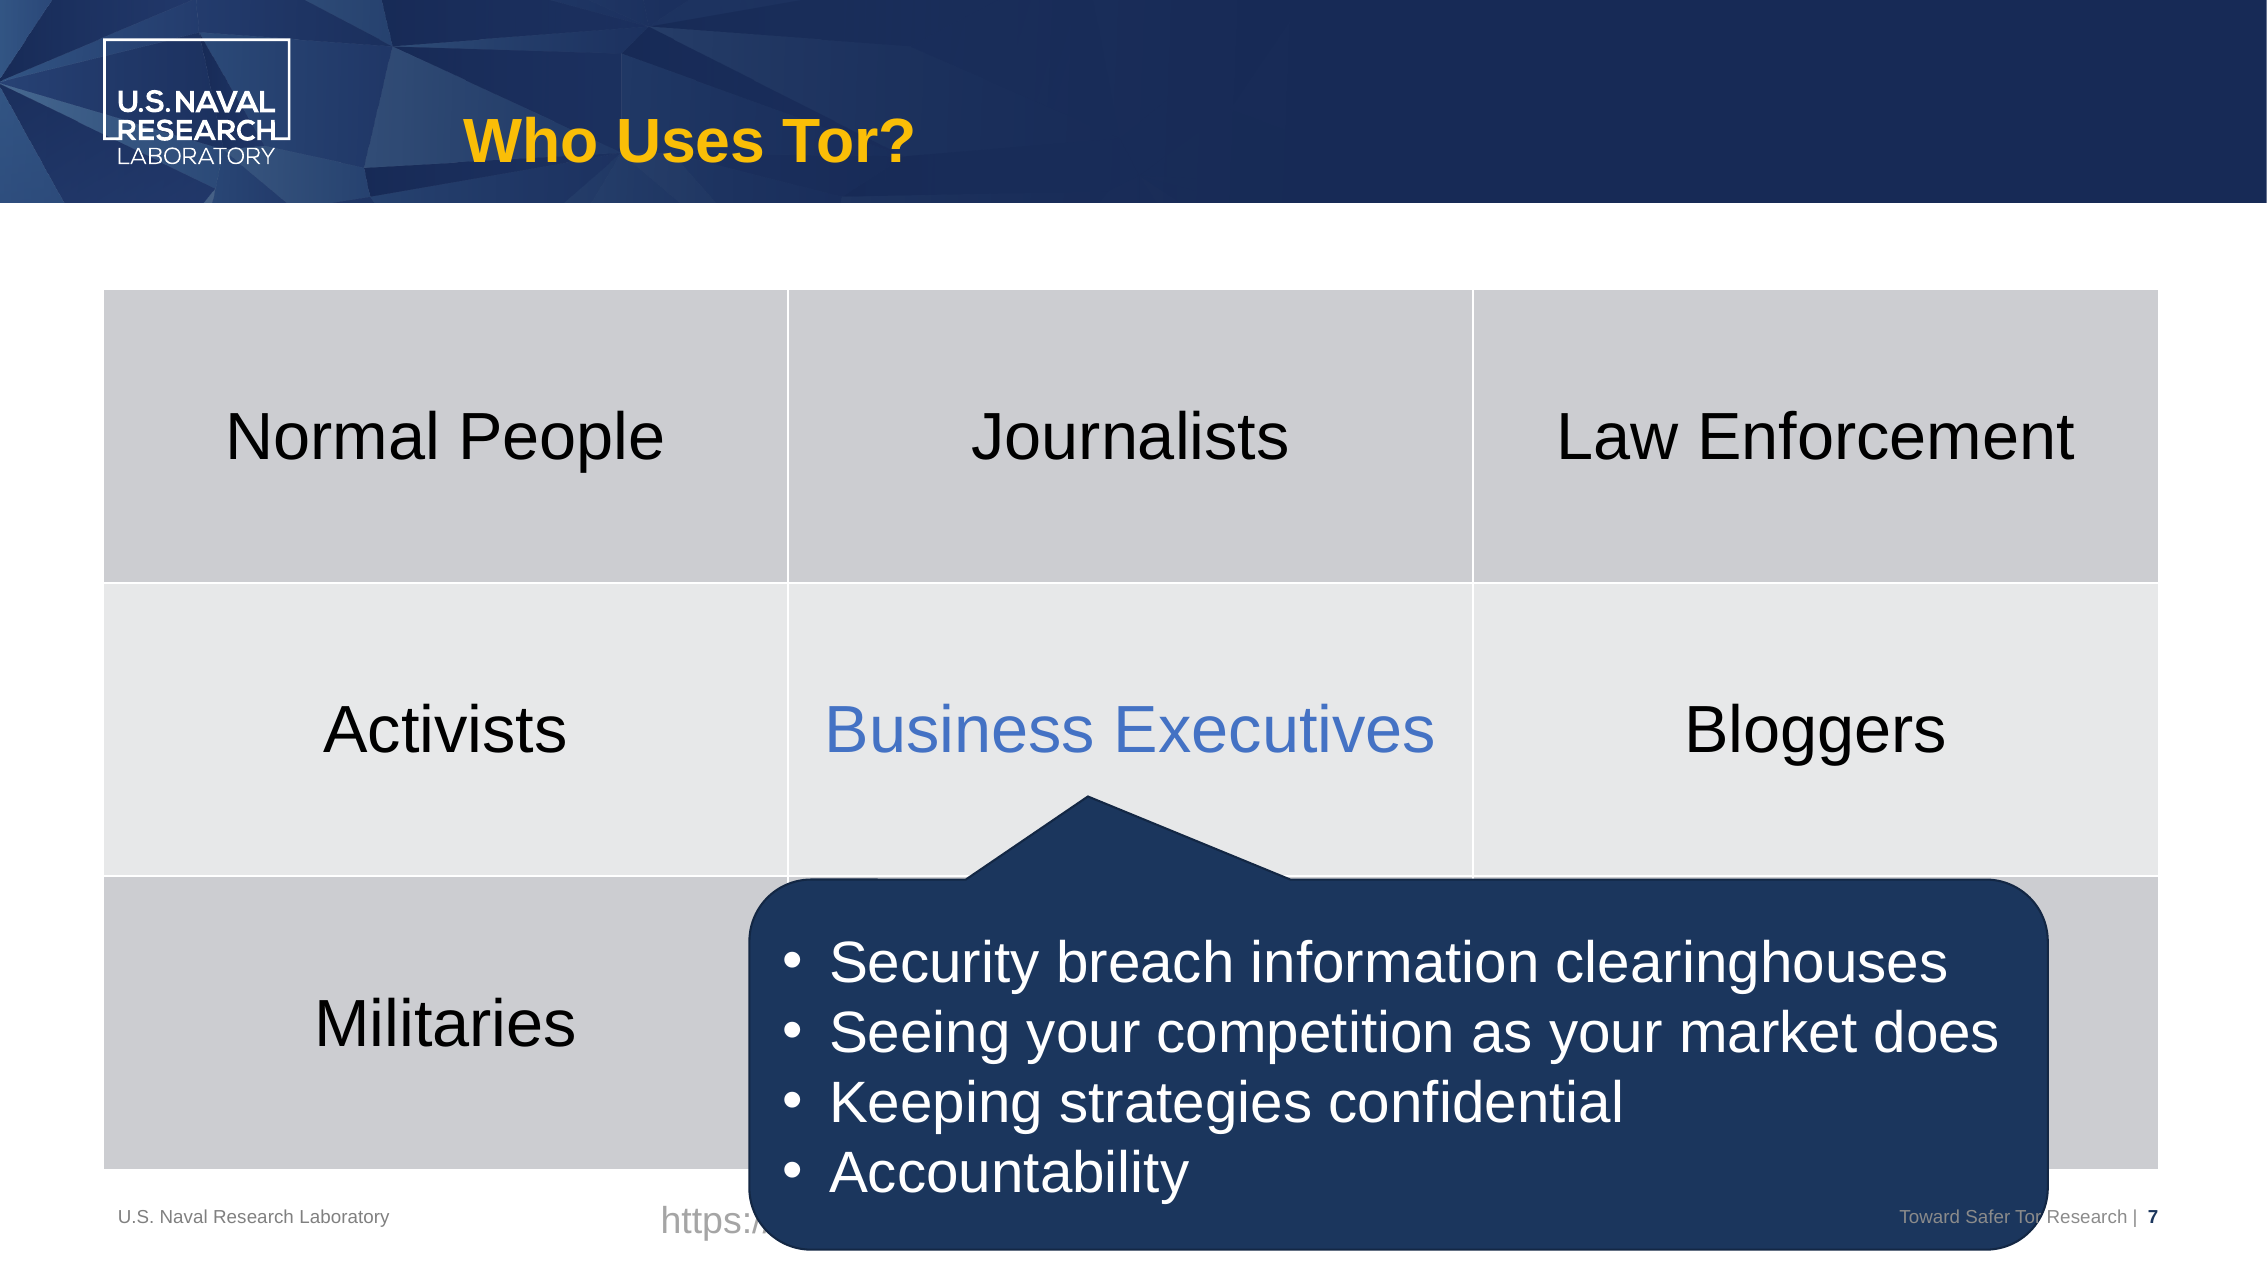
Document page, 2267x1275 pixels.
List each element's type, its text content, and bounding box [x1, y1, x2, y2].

table_cell Activists [104, 584, 787, 875]
slide_number Toward Safer Tor Research | 7 [1255, 1181, 2159, 1250]
table_cell Business Executives [789, 584, 1472, 875]
table_cell Militaries [104, 877, 787, 1169]
table_cell IT Professionals [789, 877, 966, 882]
footer U.S. Naval Research Laboratory [103, 1181, 796, 1250]
table_cell Whistleblowers [1474, 877, 2158, 1169]
table_header Normal People [104, 290, 787, 582]
text_box https://2019.www.torproject.org/about/torusers.html.en [645, 1188, 792, 1249]
table_header Law Enforcement [1474, 290, 2158, 582]
picture [0, 0, 2267, 203]
title Who Uses Tor? [463, 104, 2113, 180]
table_header Journalists [789, 290, 1472, 582]
text_box Security breach information clearinghouses Seeing your competition as your market does Keeping strategies confidential Accountability [748, 795, 2049, 1251]
table_cell Bloggers [1474, 584, 2158, 875]
